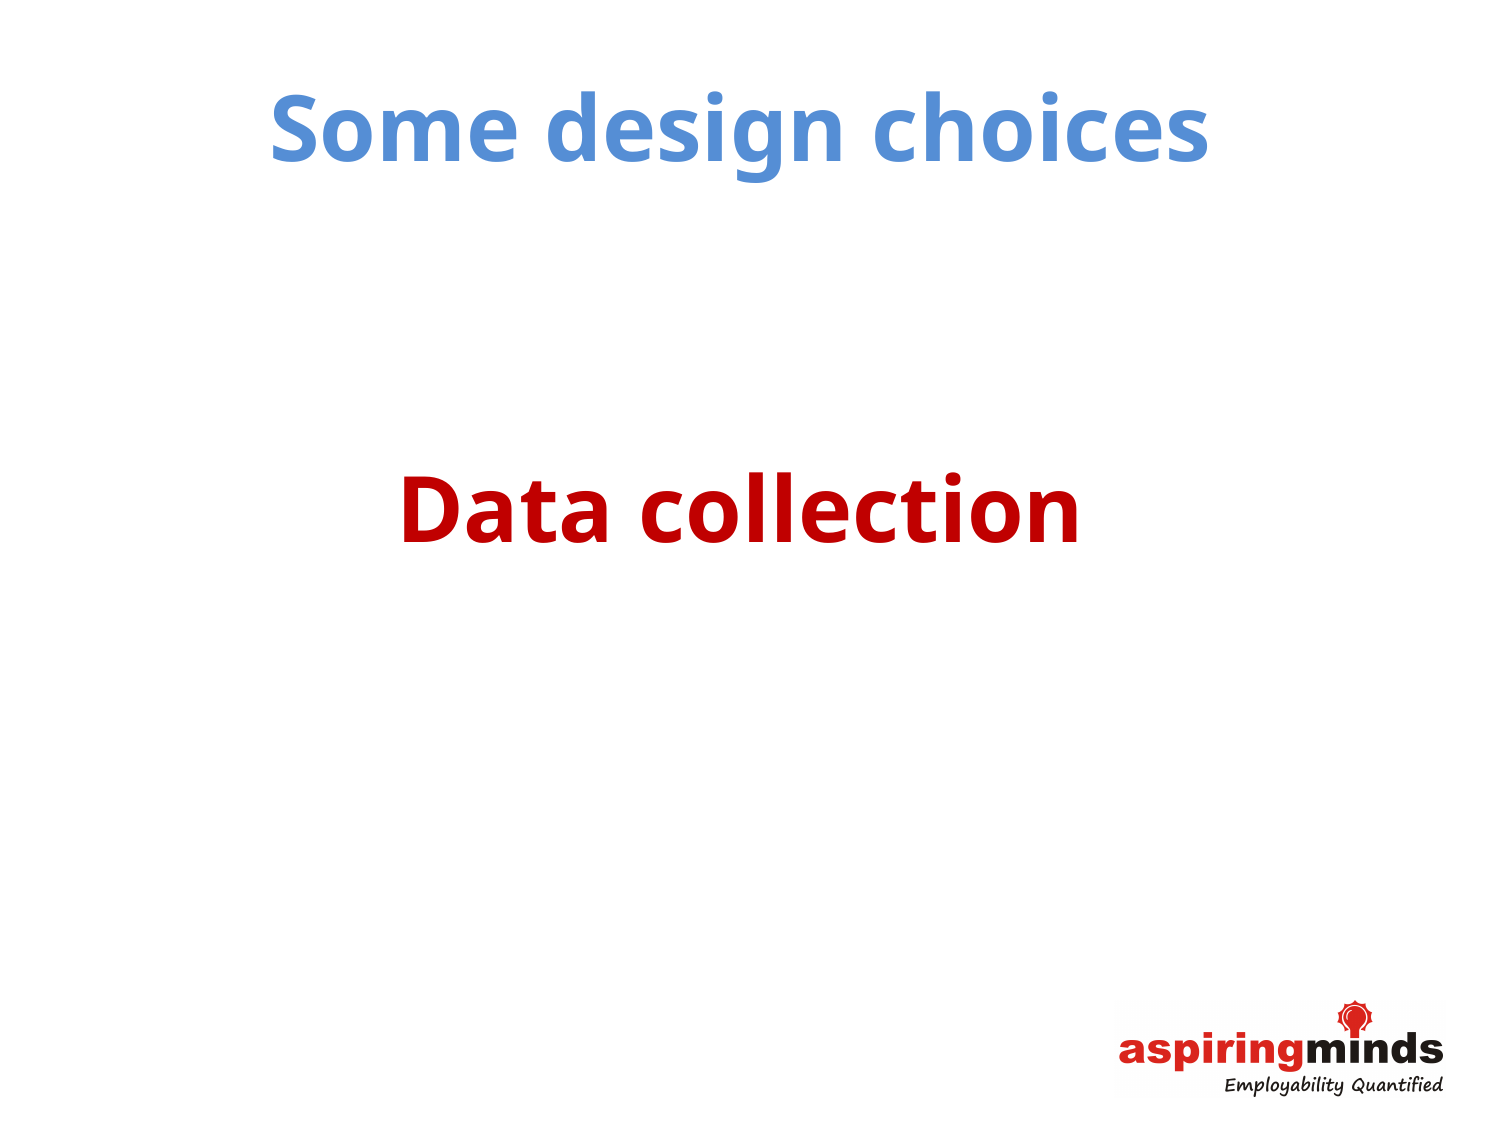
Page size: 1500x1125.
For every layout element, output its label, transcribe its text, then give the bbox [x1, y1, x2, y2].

picture [1113, 1000, 1446, 1098]
title Some design choices [35, 44, 1446, 206]
text_box Data collection [35, 425, 1446, 587]
